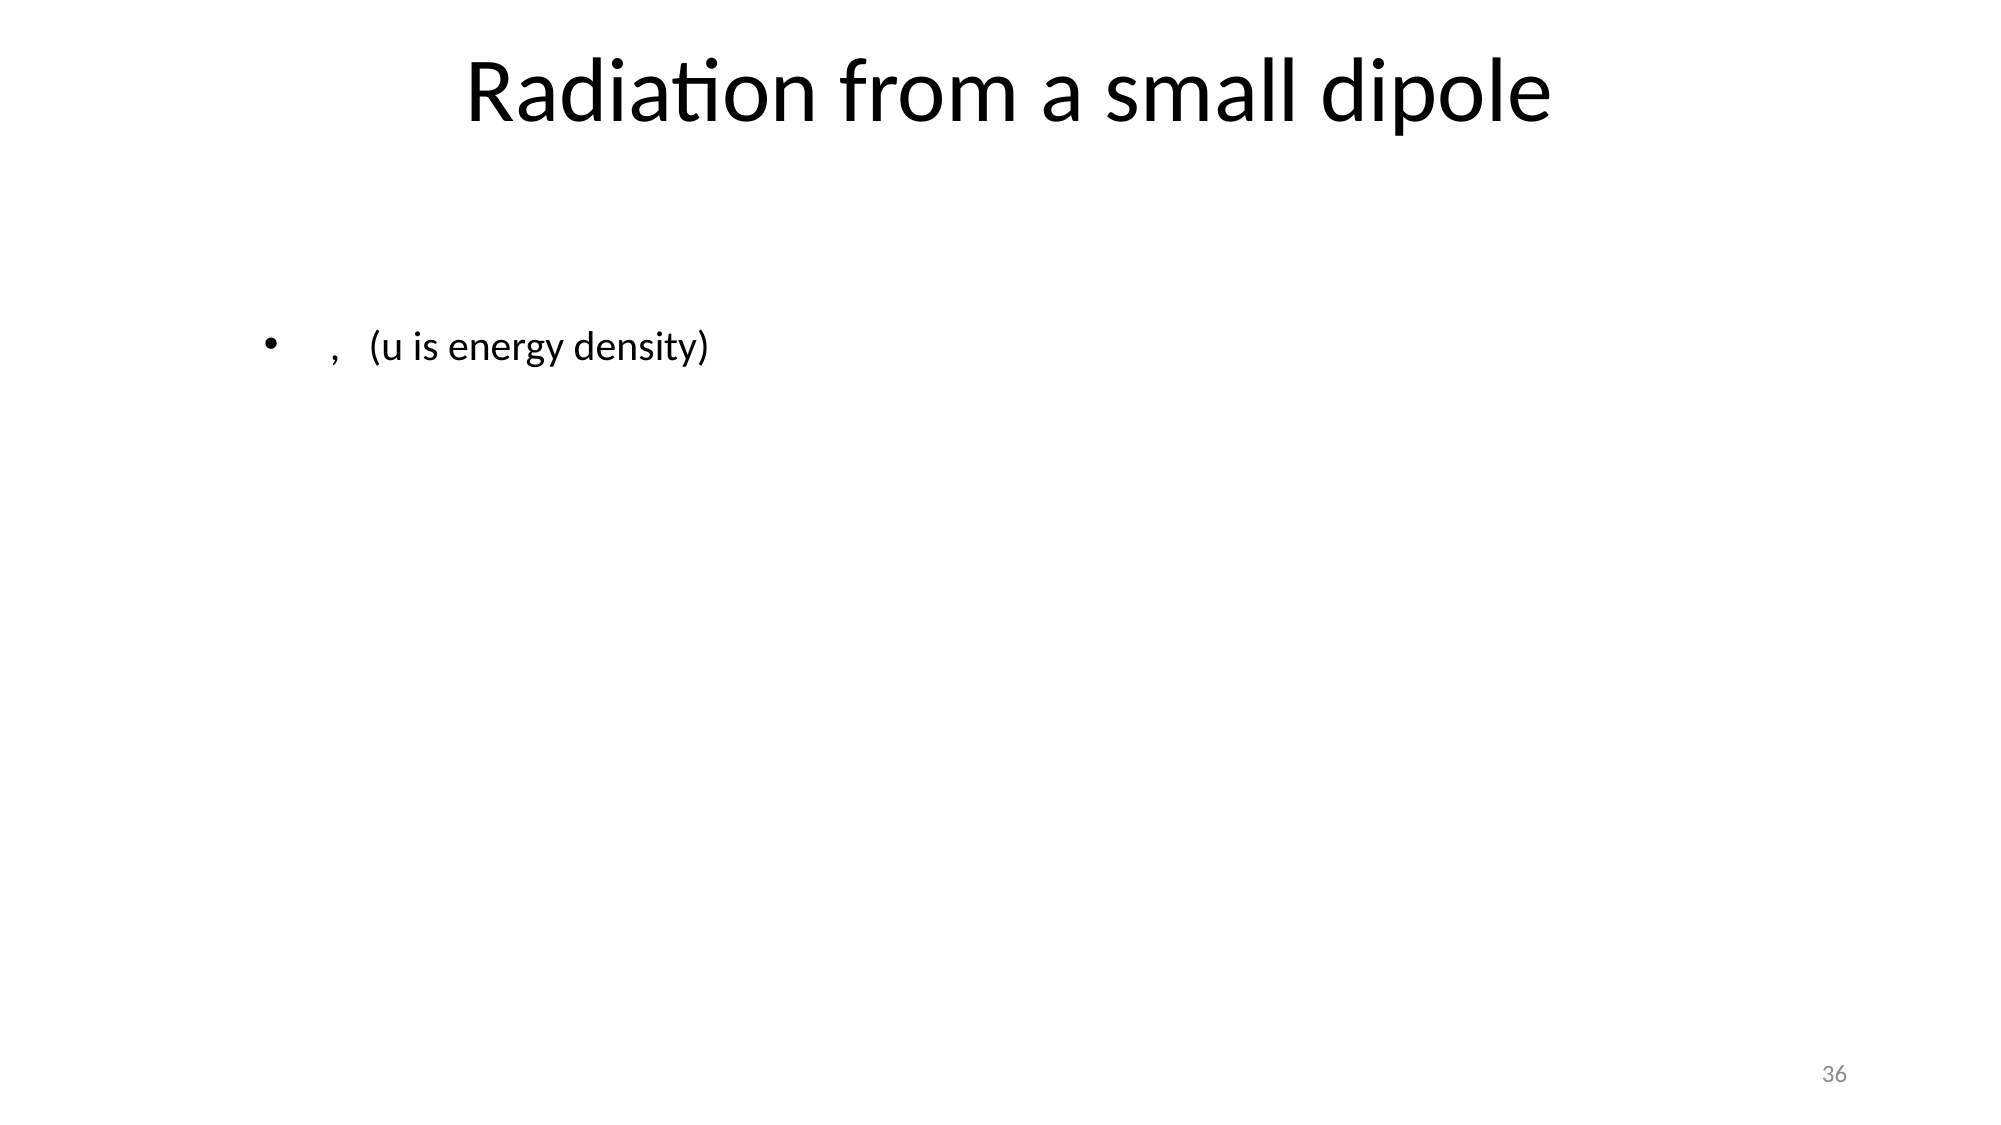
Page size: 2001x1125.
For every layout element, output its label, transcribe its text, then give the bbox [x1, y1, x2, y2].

title Radiation from a small dipole [45, 29, 1975, 155]
slide_number 36 [1412, 1042, 1863, 1103]
